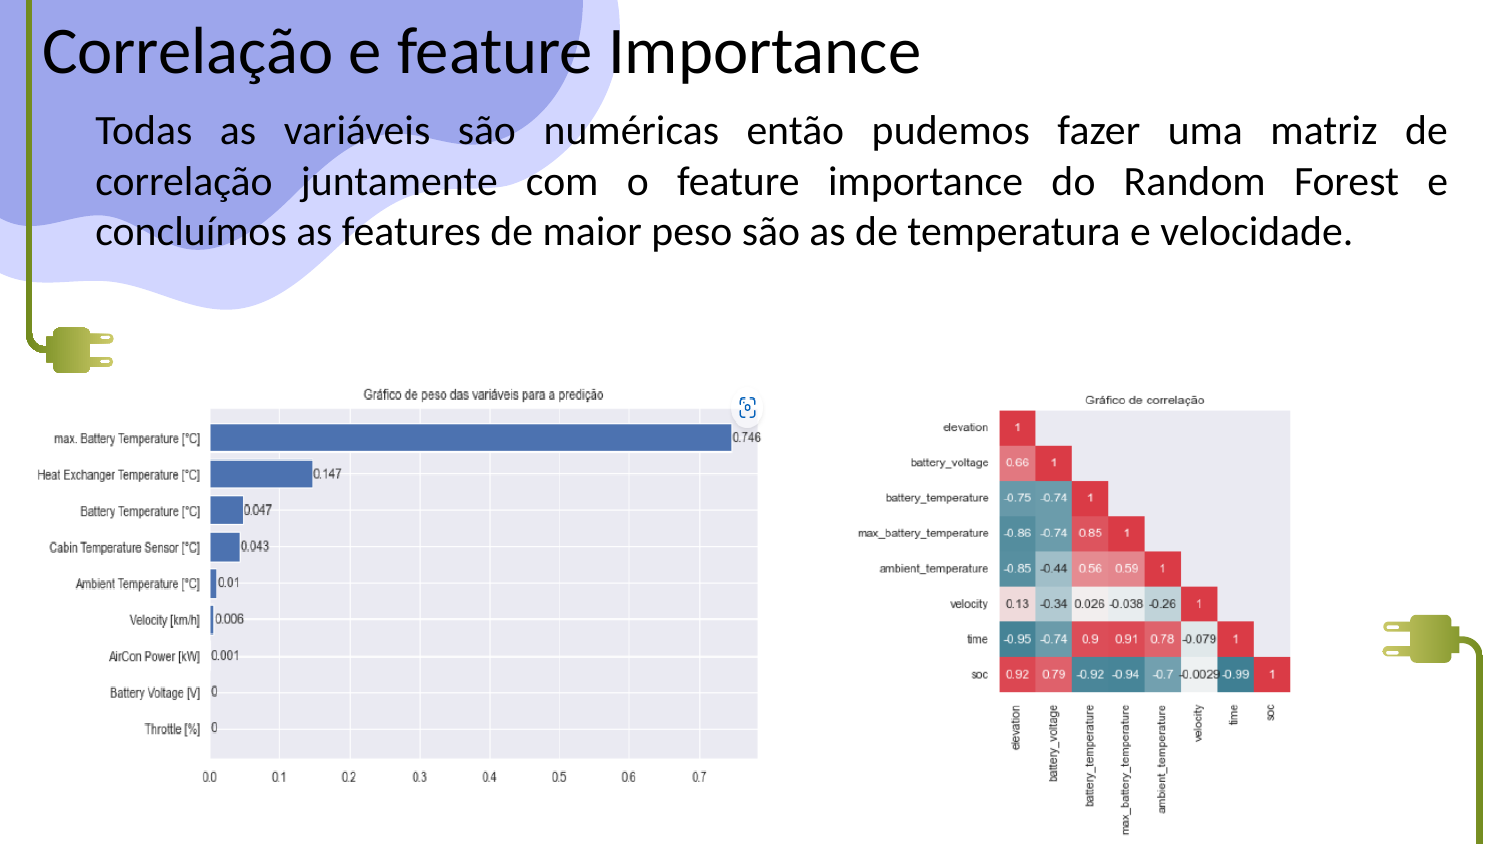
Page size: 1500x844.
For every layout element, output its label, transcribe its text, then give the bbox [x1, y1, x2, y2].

text_box Correlação e feature Importance [32, 0, 1500, 95]
text_box Todas as variáveis são numéricas então pudemos fazer uma matriz de correlação juntamente com o feature importance do Random Forest e concluímos as features de maior peso são as de temperatura e velocidade. [80, 95, 1464, 261]
picture [32, 376, 773, 794]
text_box [25, 0, 114, 374]
text_box [1382, 614, 1483, 844]
picture [836, 389, 1300, 840]
